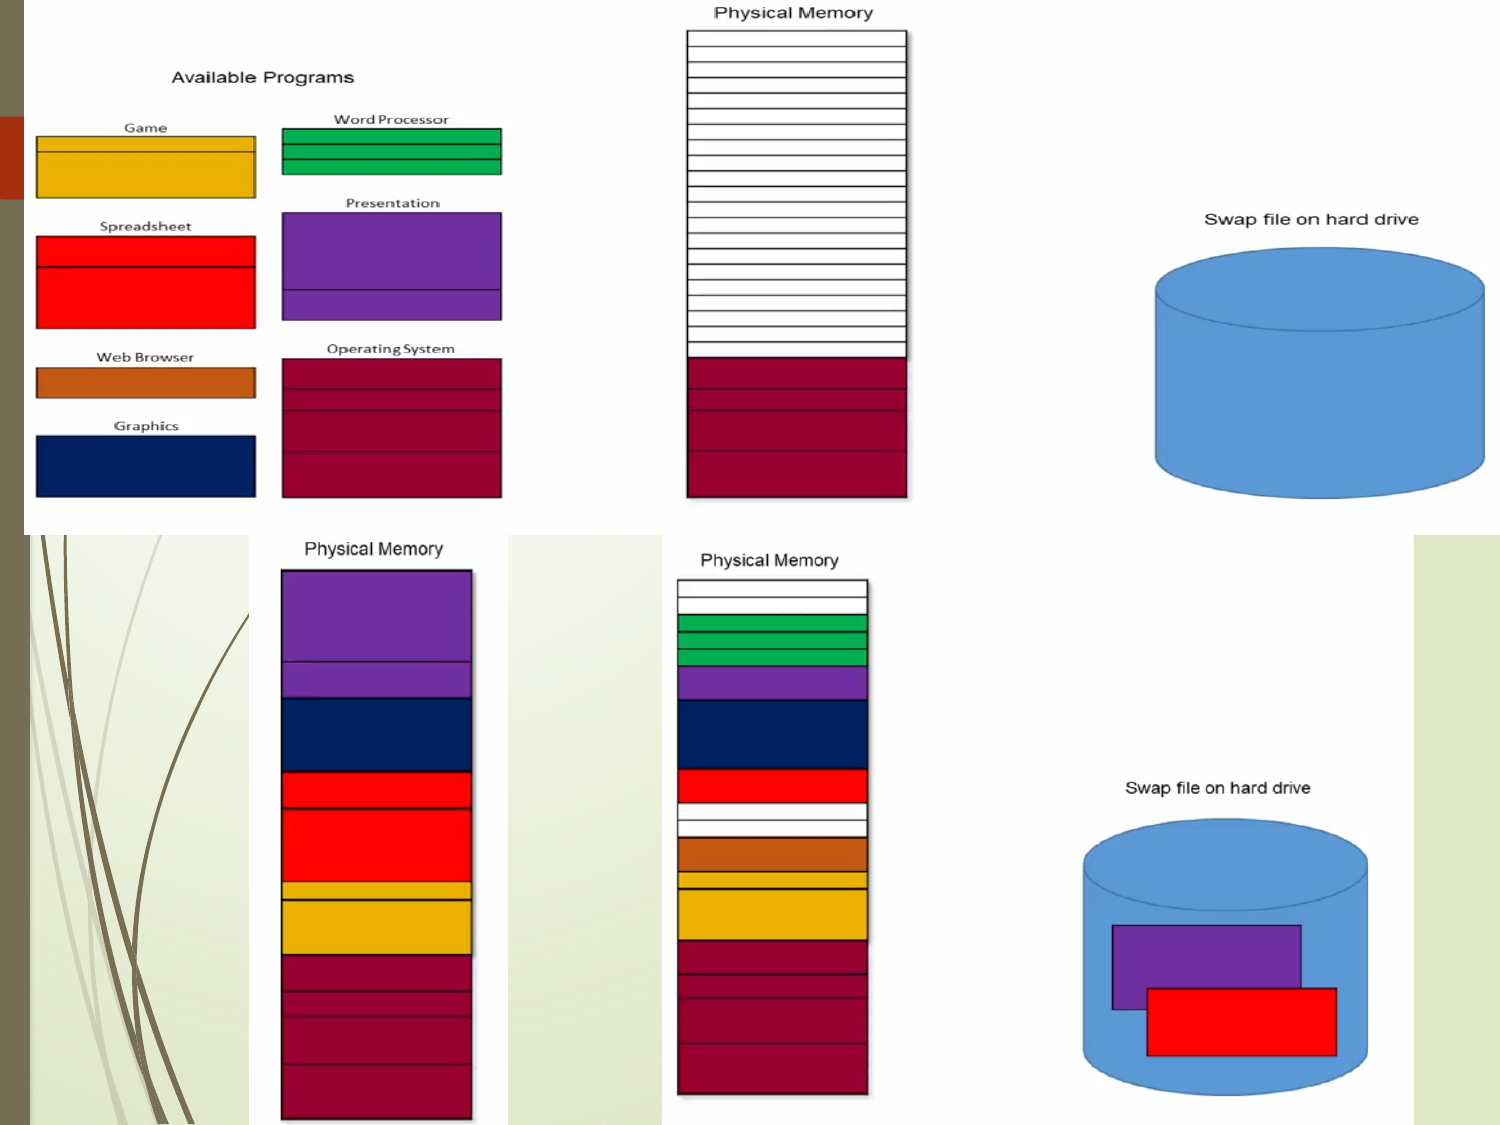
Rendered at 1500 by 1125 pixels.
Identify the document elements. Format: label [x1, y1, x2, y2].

picture [249, 512, 508, 1125]
list [24, 0, 1500, 536]
picture [662, 530, 1415, 1125]
